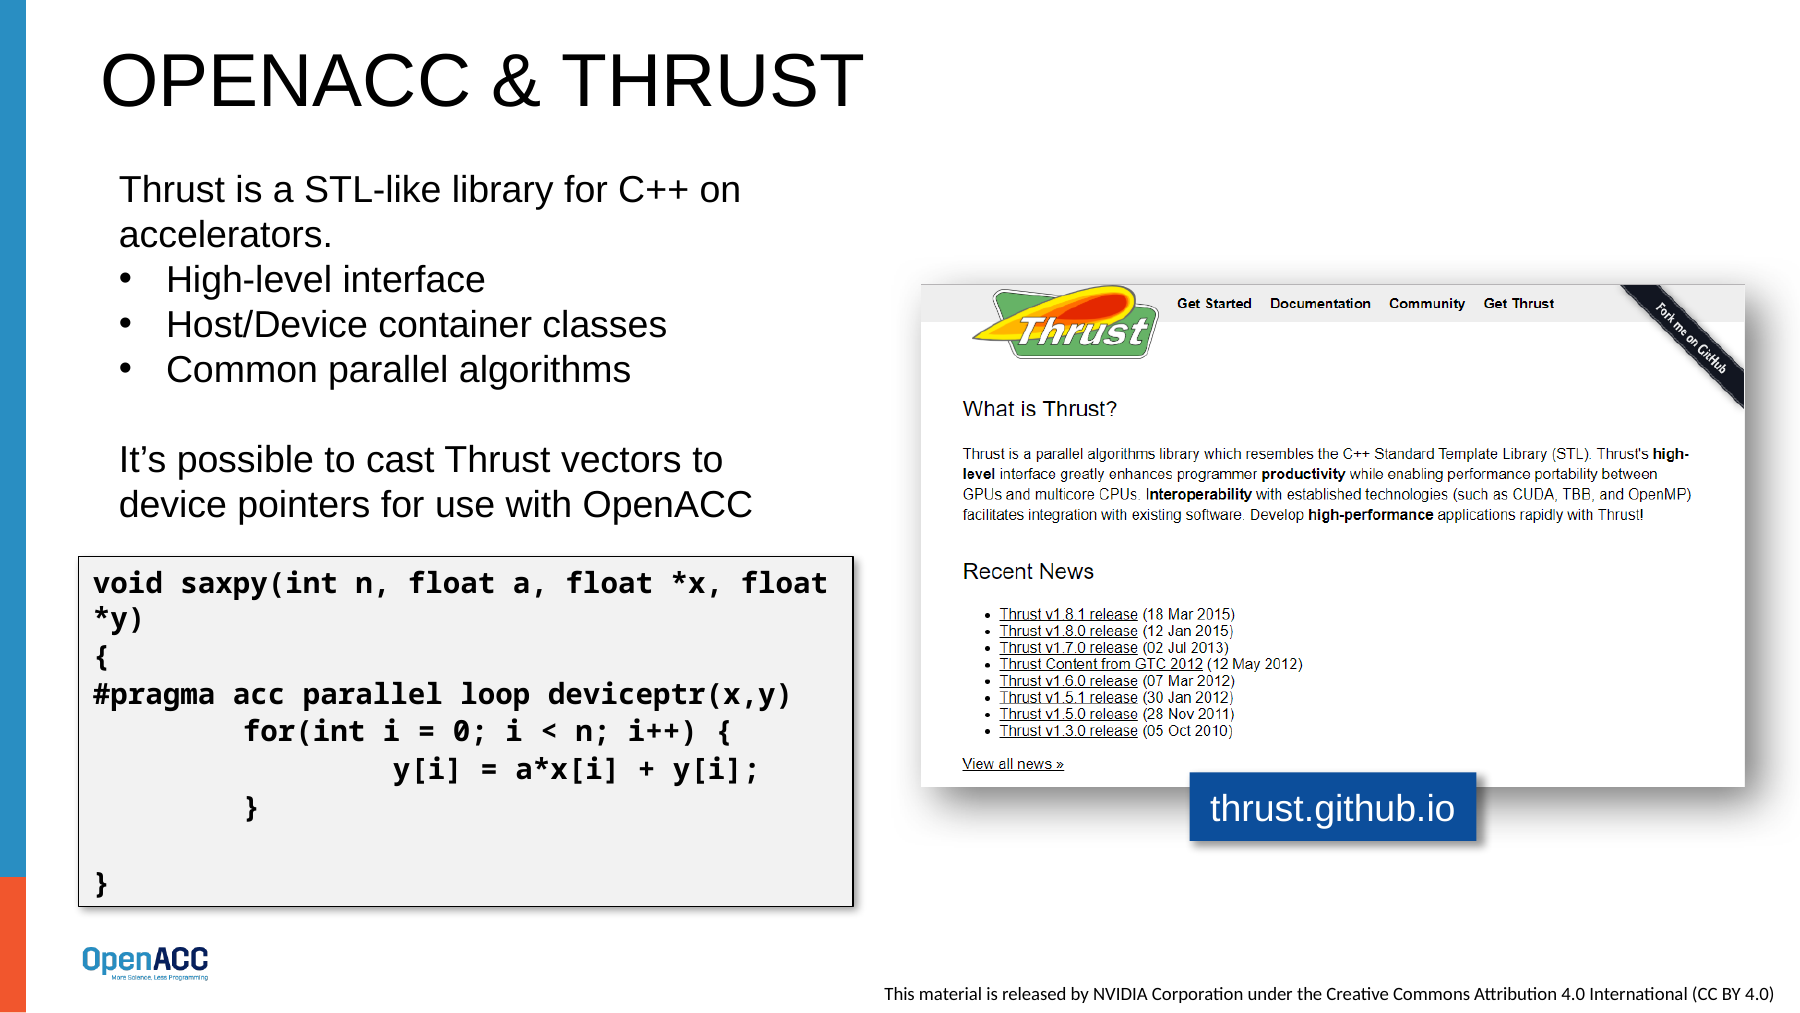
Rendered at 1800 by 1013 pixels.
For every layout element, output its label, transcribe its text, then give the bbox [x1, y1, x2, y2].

text_box Thrust is a STL-like library for C++ on accelerators. High-level interface Host/Device container classes Common parallel algorithms It’s possible to cast Thrust vectors to device pointers for use with OpenACC [104, 157, 795, 533]
picture [81, 946, 208, 981]
text_box thrust.github.io [1188, 796, 1478, 843]
title OpenACC & thrust [85, 32, 1723, 131]
picture [921, 284, 1745, 788]
text_box void saxpy(int n, float a, float *x, float *y) { #pragma acc parallel loop deviceptr(x,y) for(int i = 0; i < n; i++) { y[i] = a*x[i] + y[i]; } } [76, 555, 855, 909]
